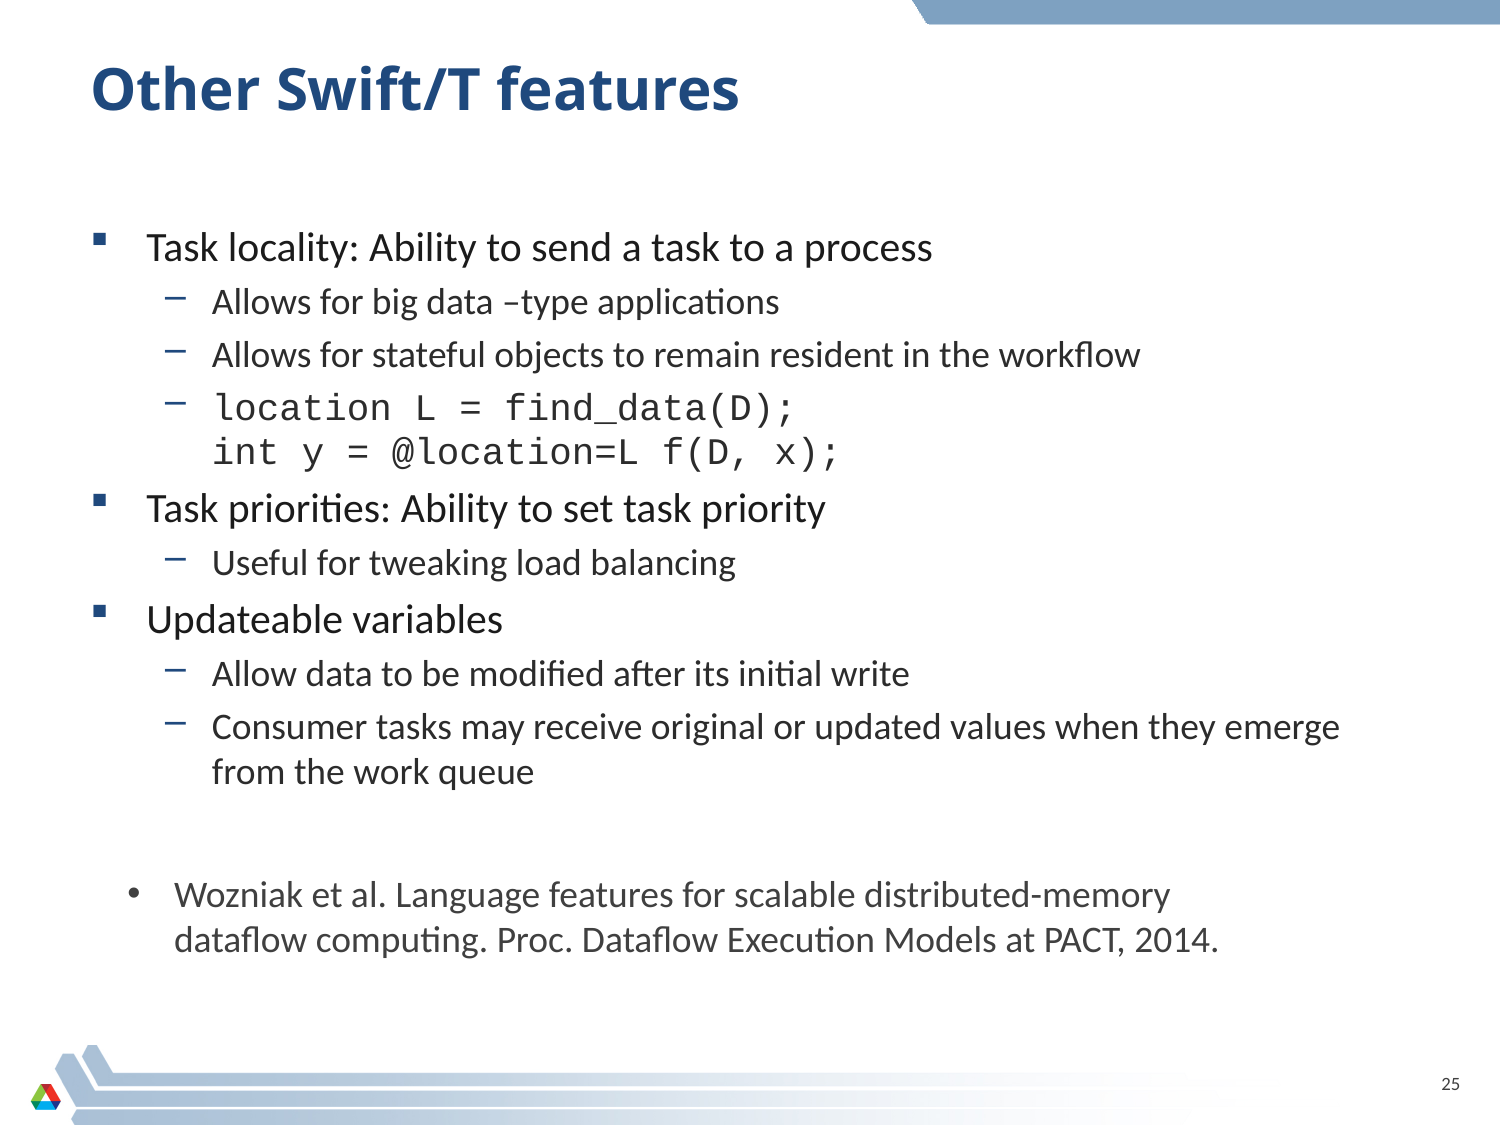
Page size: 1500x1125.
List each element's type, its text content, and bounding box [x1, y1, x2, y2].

list Task locality: Ability to send a task to a process Allows for big data –type applications Allows for stateful objects to remain resident in the workflow location L = find_data(D); int y = @location=L f(D, x); Task priorities: Ability to set task priority Useful for tweaking load balancing Updateable variables Allow data to be modified after its initial write Consumer tasks may receive original or updated values when they emerge from the work queue [74, 212, 1426, 956]
picture [0, 0, 1500, 26]
slide_number 25 [1412, 1064, 1476, 1125]
text_box Wozniak et al. Language features for scalable distributed-memory dataflow computing. Proc. Dataflow Execution Models at PACT, 2014. [112, 862, 1263, 968]
title Other Swift/T features [74, 44, 1426, 212]
picture [0, 1037, 1500, 1125]
